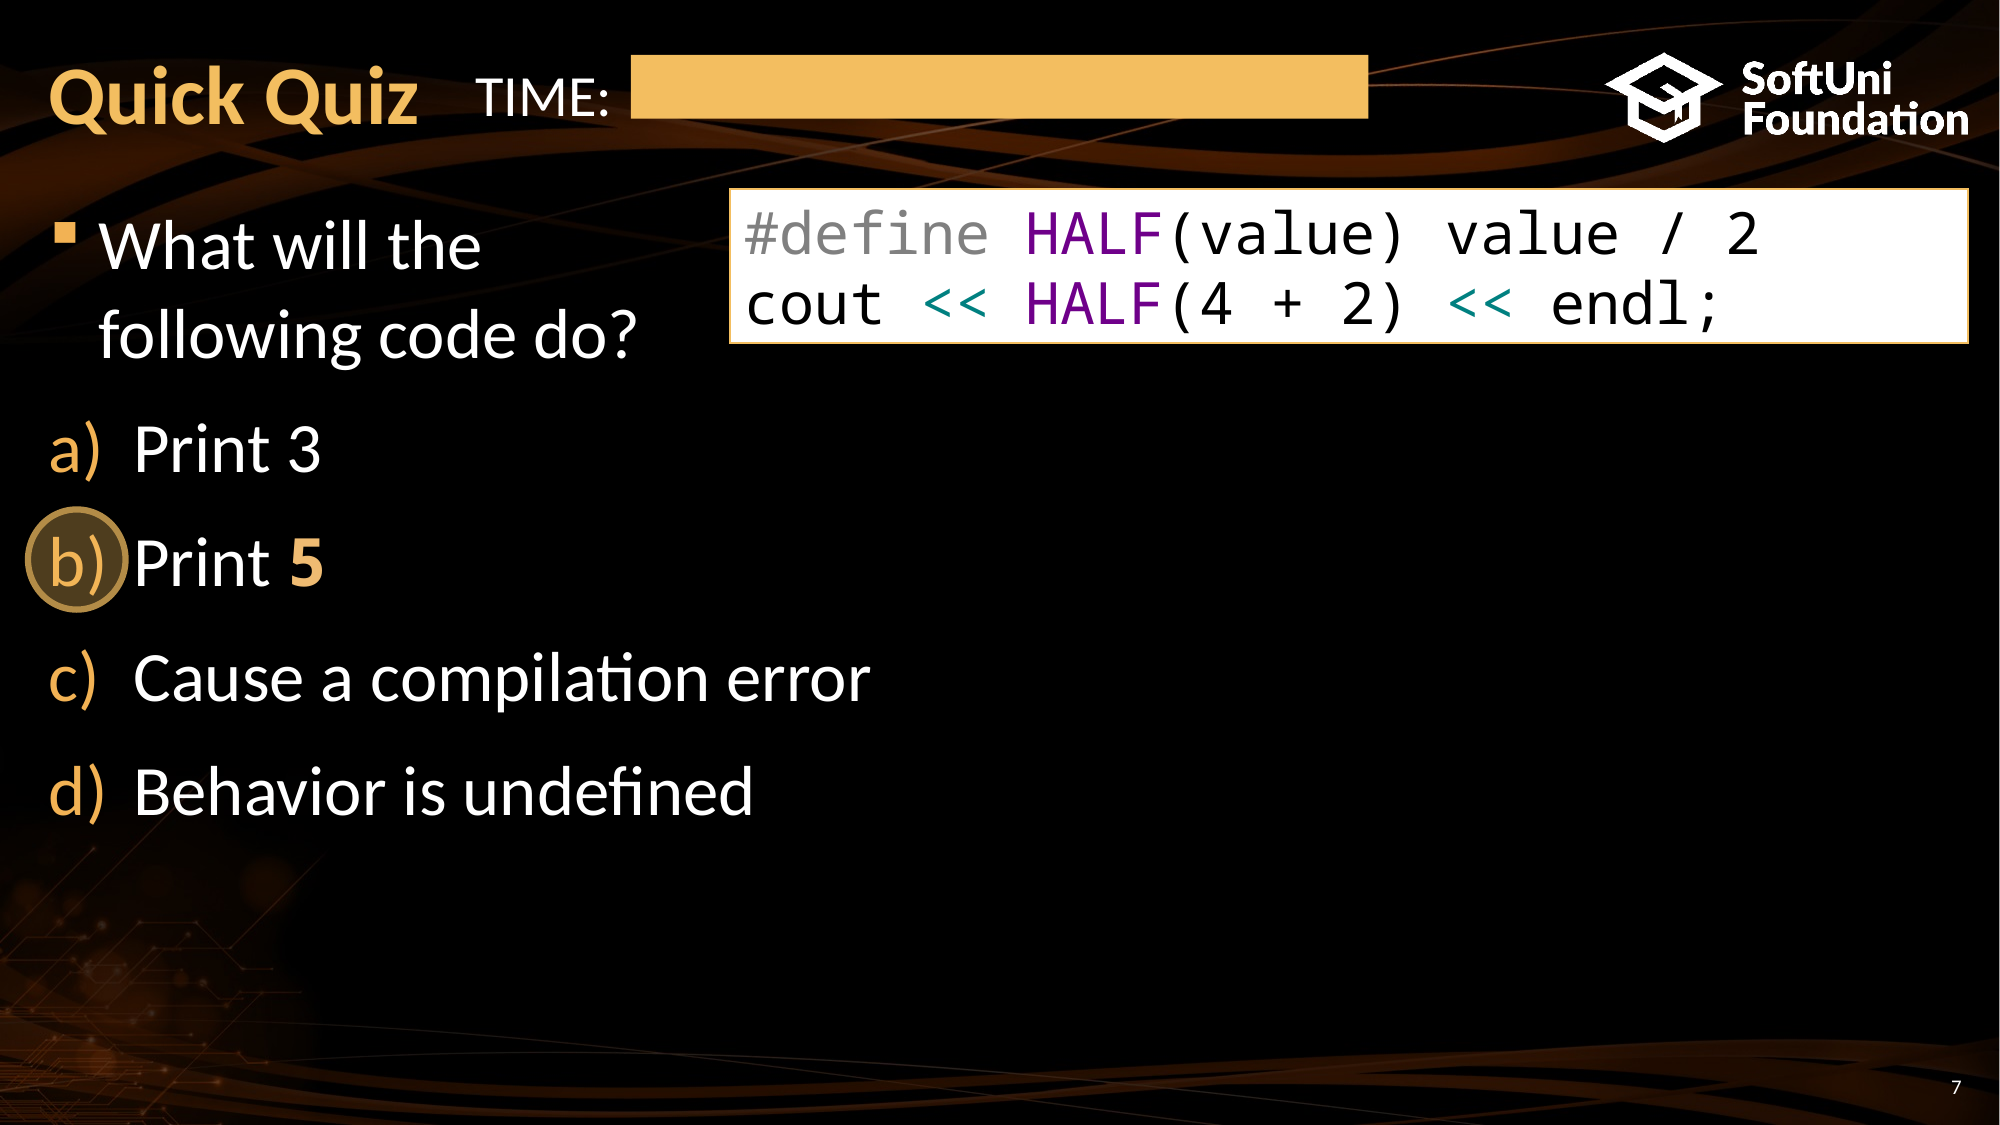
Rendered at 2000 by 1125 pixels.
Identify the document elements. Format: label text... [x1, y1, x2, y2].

text_box [26, 508, 127, 611]
list What will the following code do? Print 3 Print 5 Cause a compilation error Behavior is undefined [31, 189, 1968, 1103]
title Quick Quiz [30, 6, 1602, 189]
picture [0, 0, 2000, 1125]
text_box #define HALF(value) value / 2 cout << HALF(4 + 2) << endl; [729, 188, 1969, 344]
text_box TIME: [460, 50, 628, 136]
text_box [630, 54, 1369, 120]
